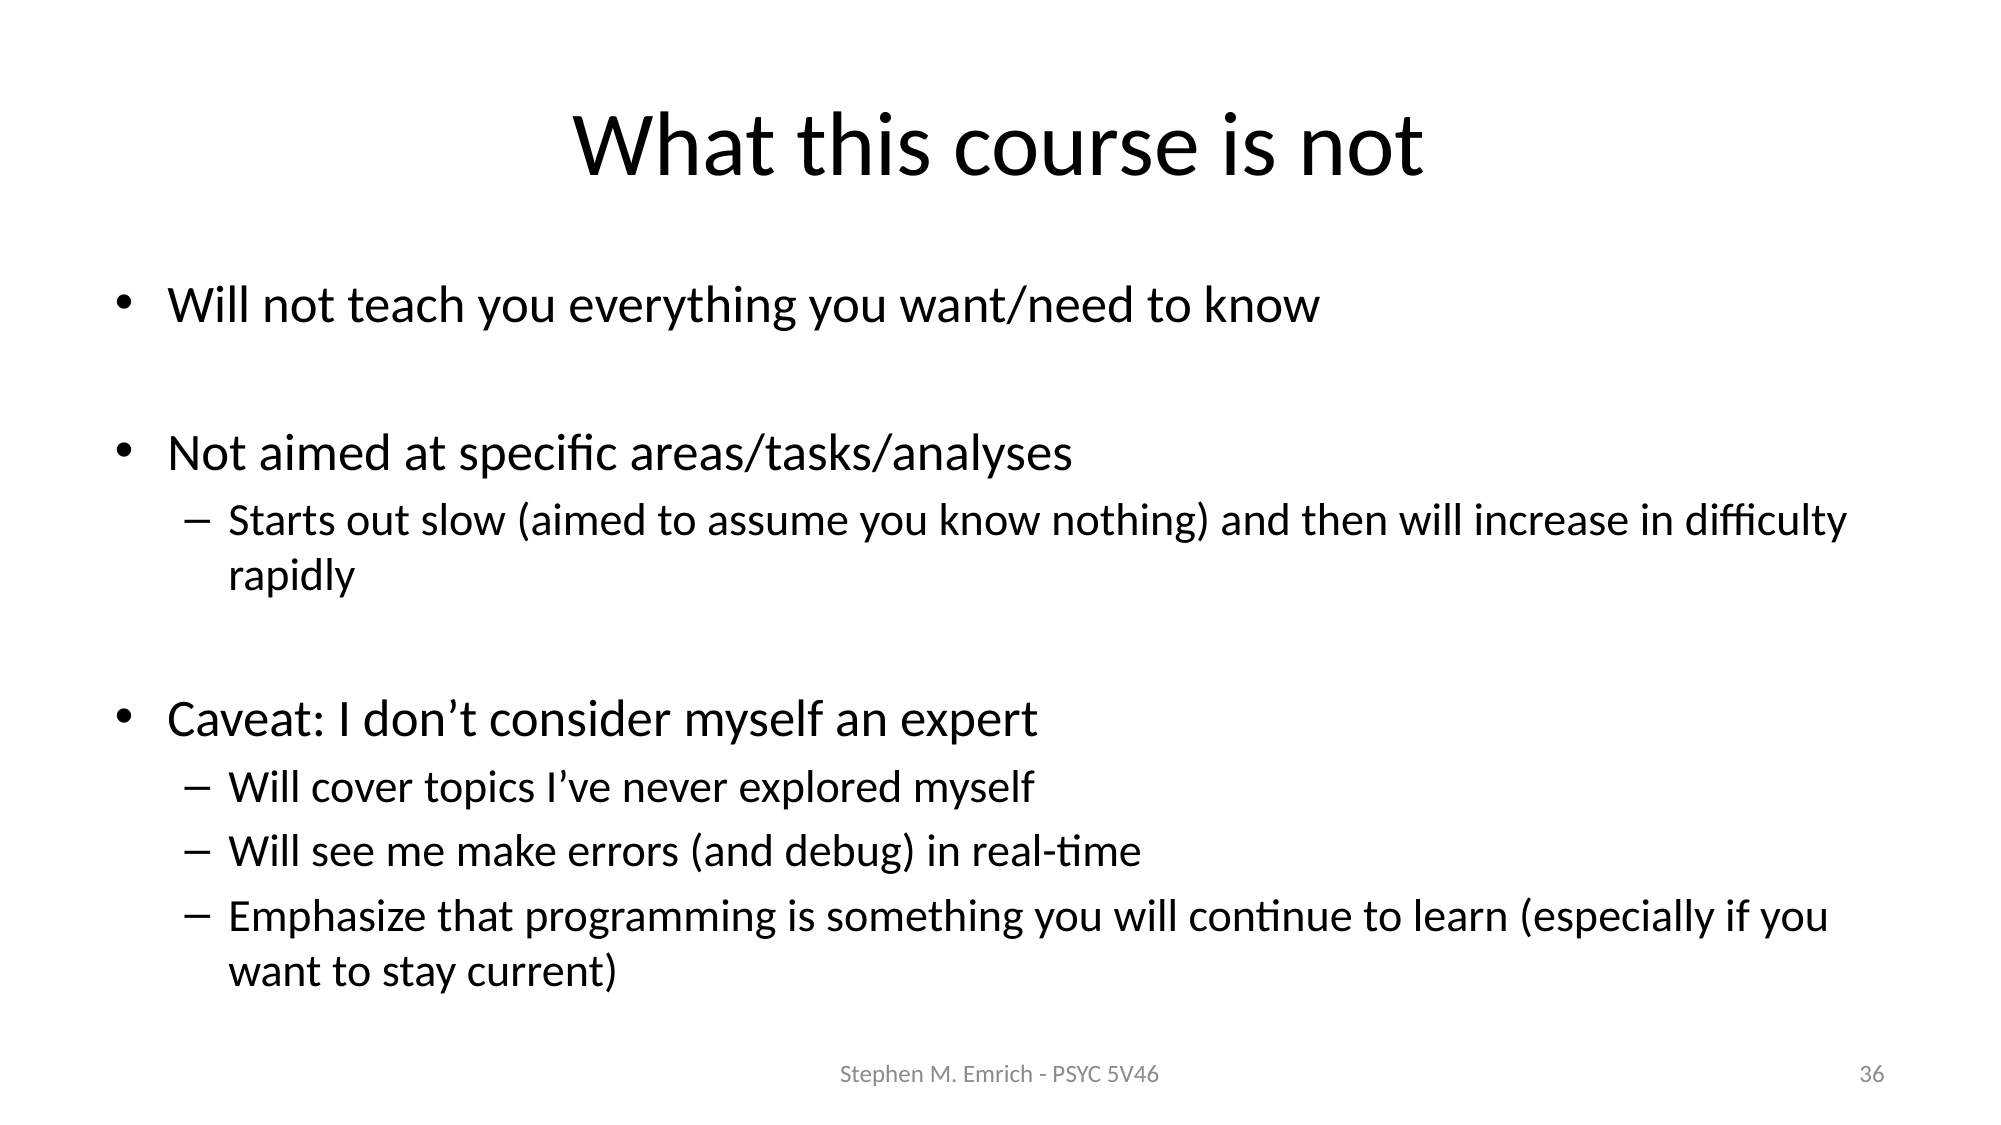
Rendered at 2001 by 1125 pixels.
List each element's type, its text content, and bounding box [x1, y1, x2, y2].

title What this course is not [99, 45, 1900, 233]
footer Stephen M. Emrich - PSYC 5V46 [683, 1042, 1317, 1103]
slide_number 36 [1433, 1042, 1900, 1103]
list Will not teach you everything you want/need to know Not aimed at specific areas/tasks/analyses Starts out slow (aimed to assume you know nothing) and then will increase in difficulty rapidly Caveat: I don’t consider myself an expert Will cover topics I’ve never explored myself Will see me make errors (and debug) in real-time Emphasize that programming is something you will continue to learn (especially if you want to stay current) [99, 262, 1900, 1005]
